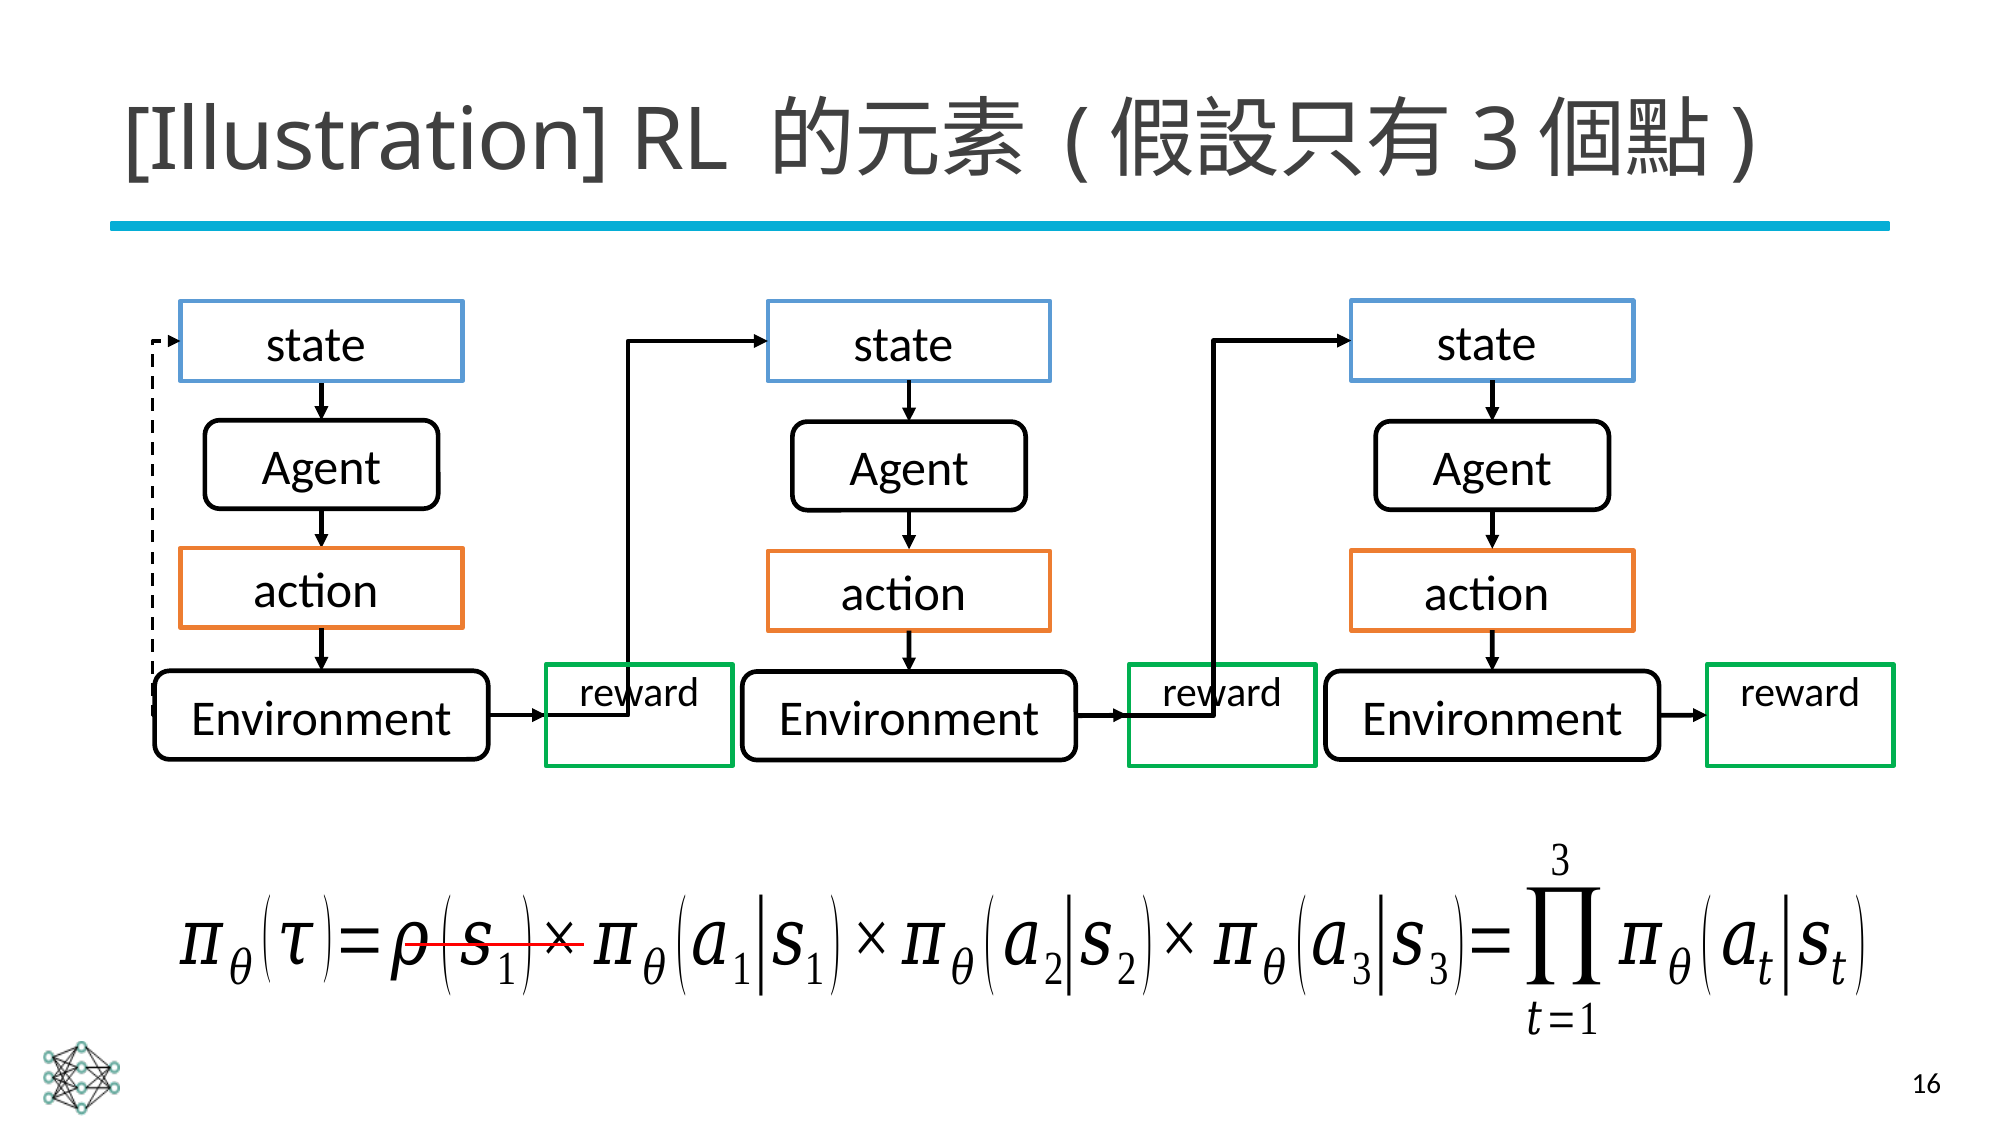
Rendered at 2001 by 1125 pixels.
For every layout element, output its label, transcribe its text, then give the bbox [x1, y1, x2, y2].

slide_number 16 [1740, 1052, 1957, 1113]
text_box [154, 300, 1894, 767]
picture [43, 1041, 120, 1116]
